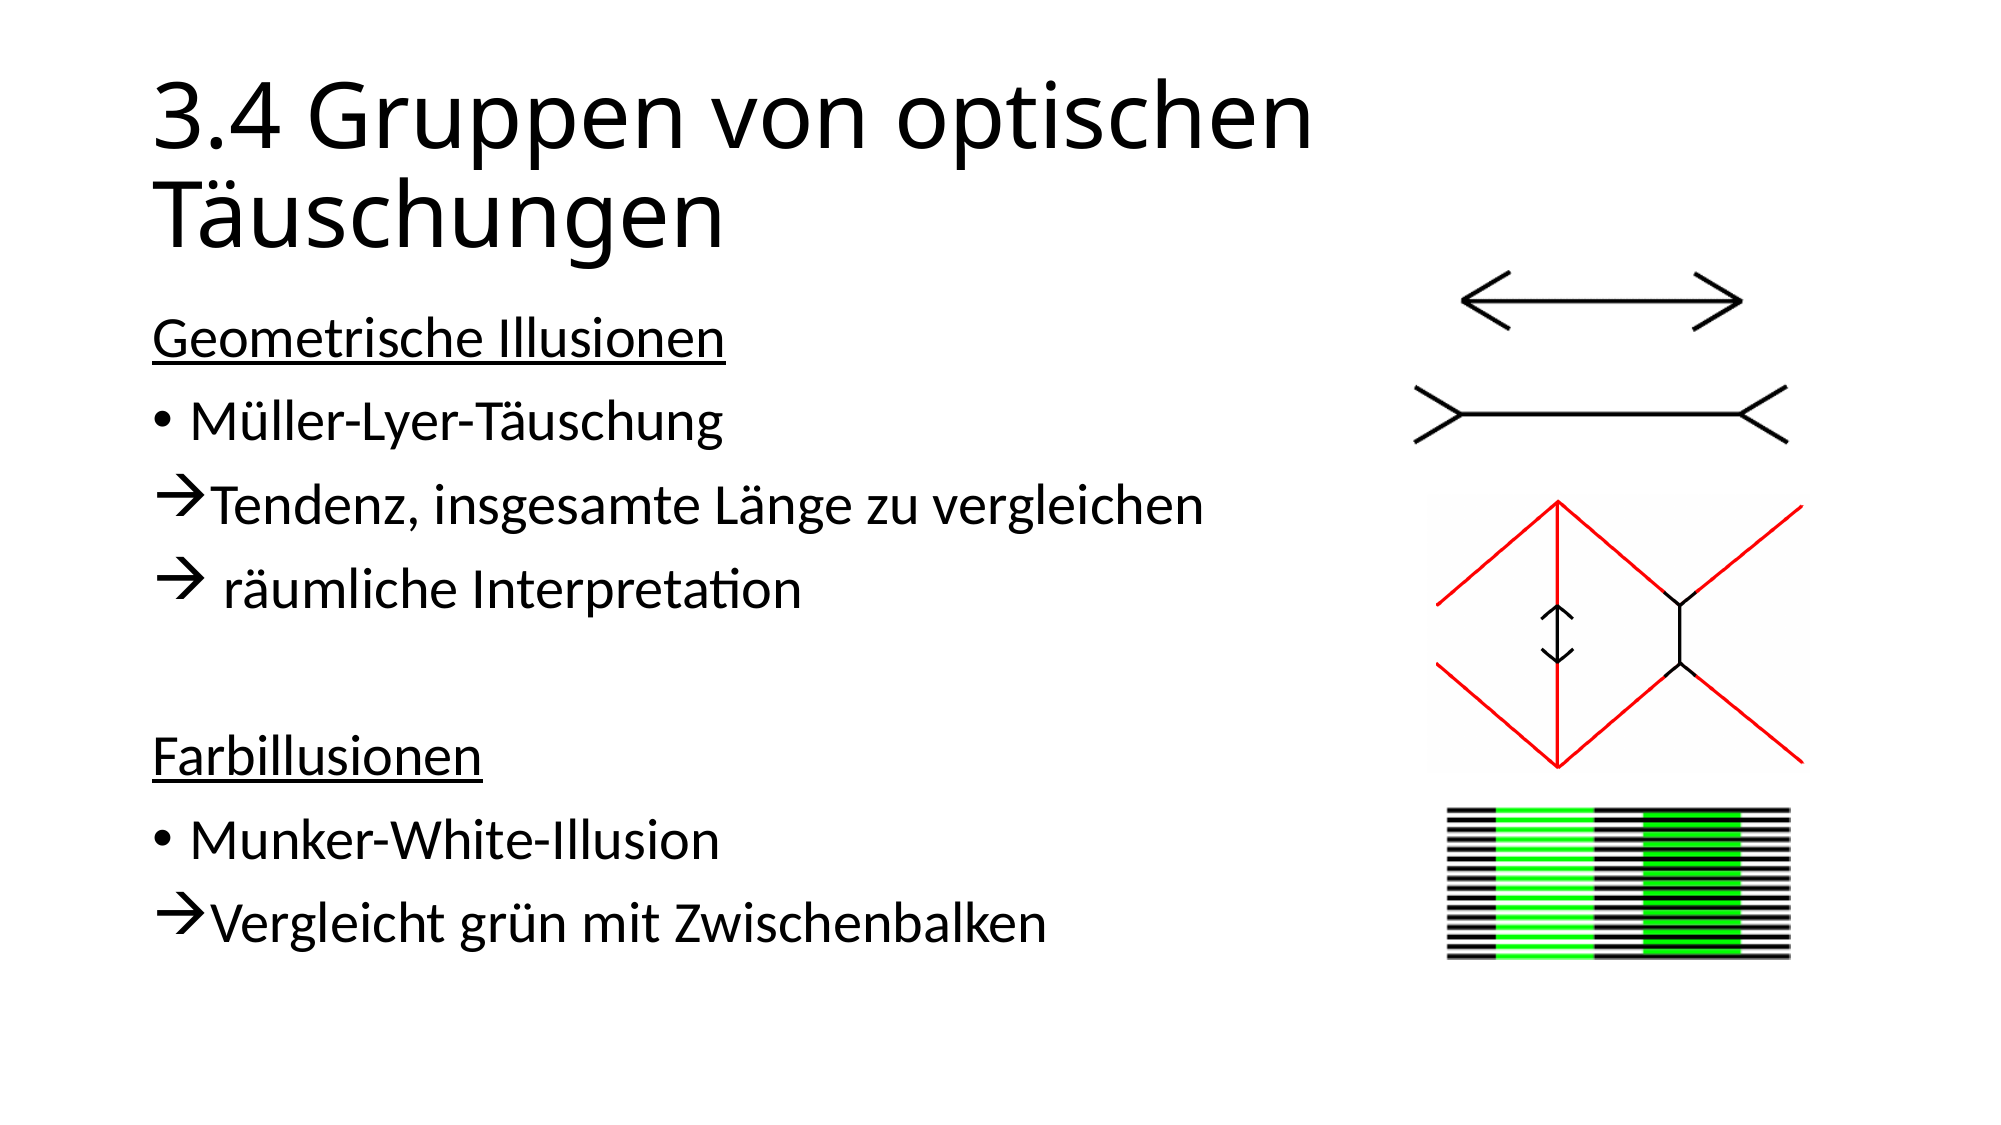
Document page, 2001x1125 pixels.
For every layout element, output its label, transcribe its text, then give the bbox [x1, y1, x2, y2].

list Geometrische Illusionen Müller-Lyer-Täuschung Tendenz, insgesamte Länge zu vergleichen räumliche Interpretation Farbillusionen Munker-White-Illusion Vergleicht grün mit Zwischenbalken [137, 299, 1863, 1093]
picture [1446, 807, 1791, 960]
title 3.4 Gruppen von optischen Täuschungen [137, 59, 1863, 278]
picture [1427, 494, 1811, 773]
picture [1405, 263, 1799, 460]
